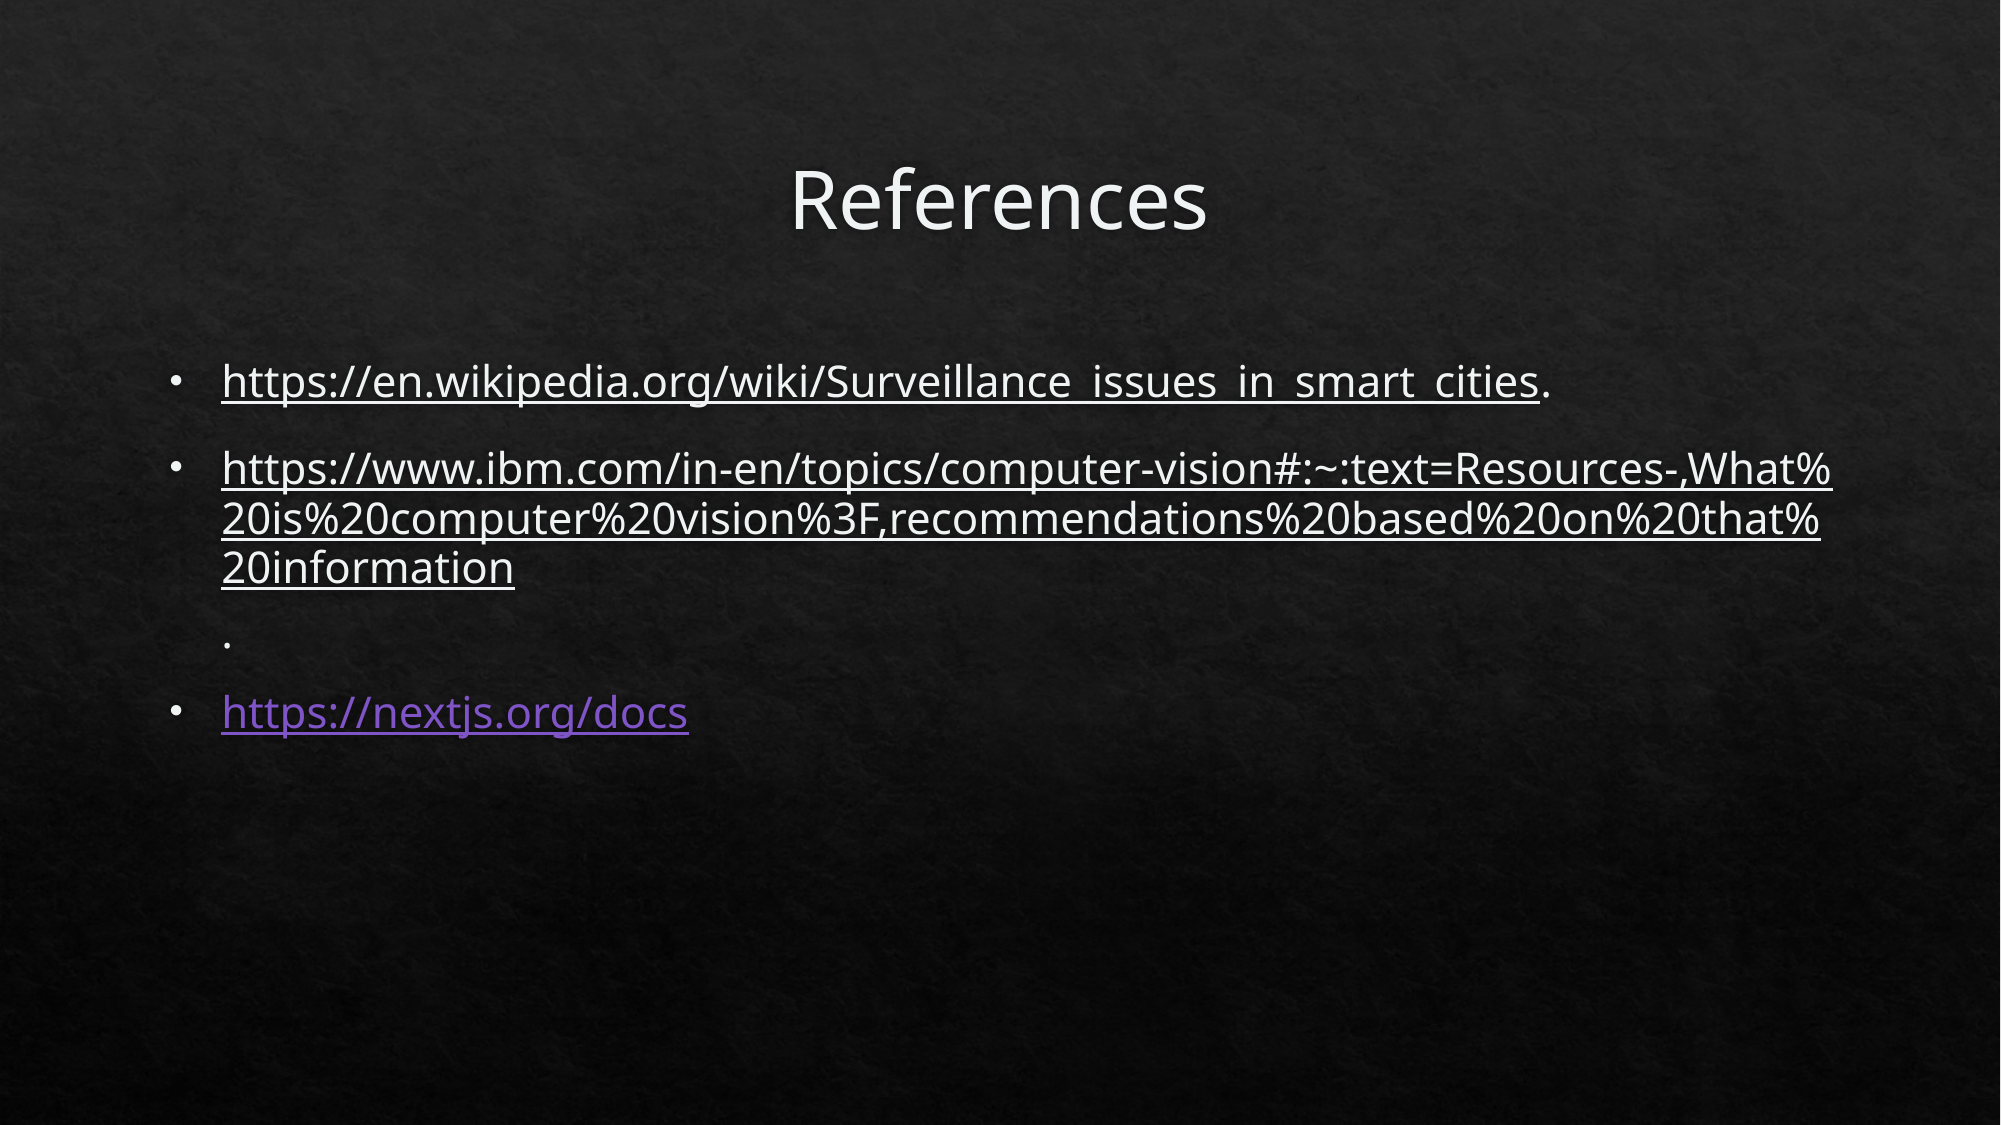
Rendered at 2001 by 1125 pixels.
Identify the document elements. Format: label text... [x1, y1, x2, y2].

title References [149, 99, 1849, 307]
list https://en.wikipedia.org/wiki/Surveillance_issues_in_smart_cities. https://www.ibm.com/in-en/topics/computer-vision#:~:text=Resources-,What%20is%20computer%20vision%3F,recommendations%20based%20on%20that%20information. https://nextjs.org/docs [149, 340, 1849, 950]
